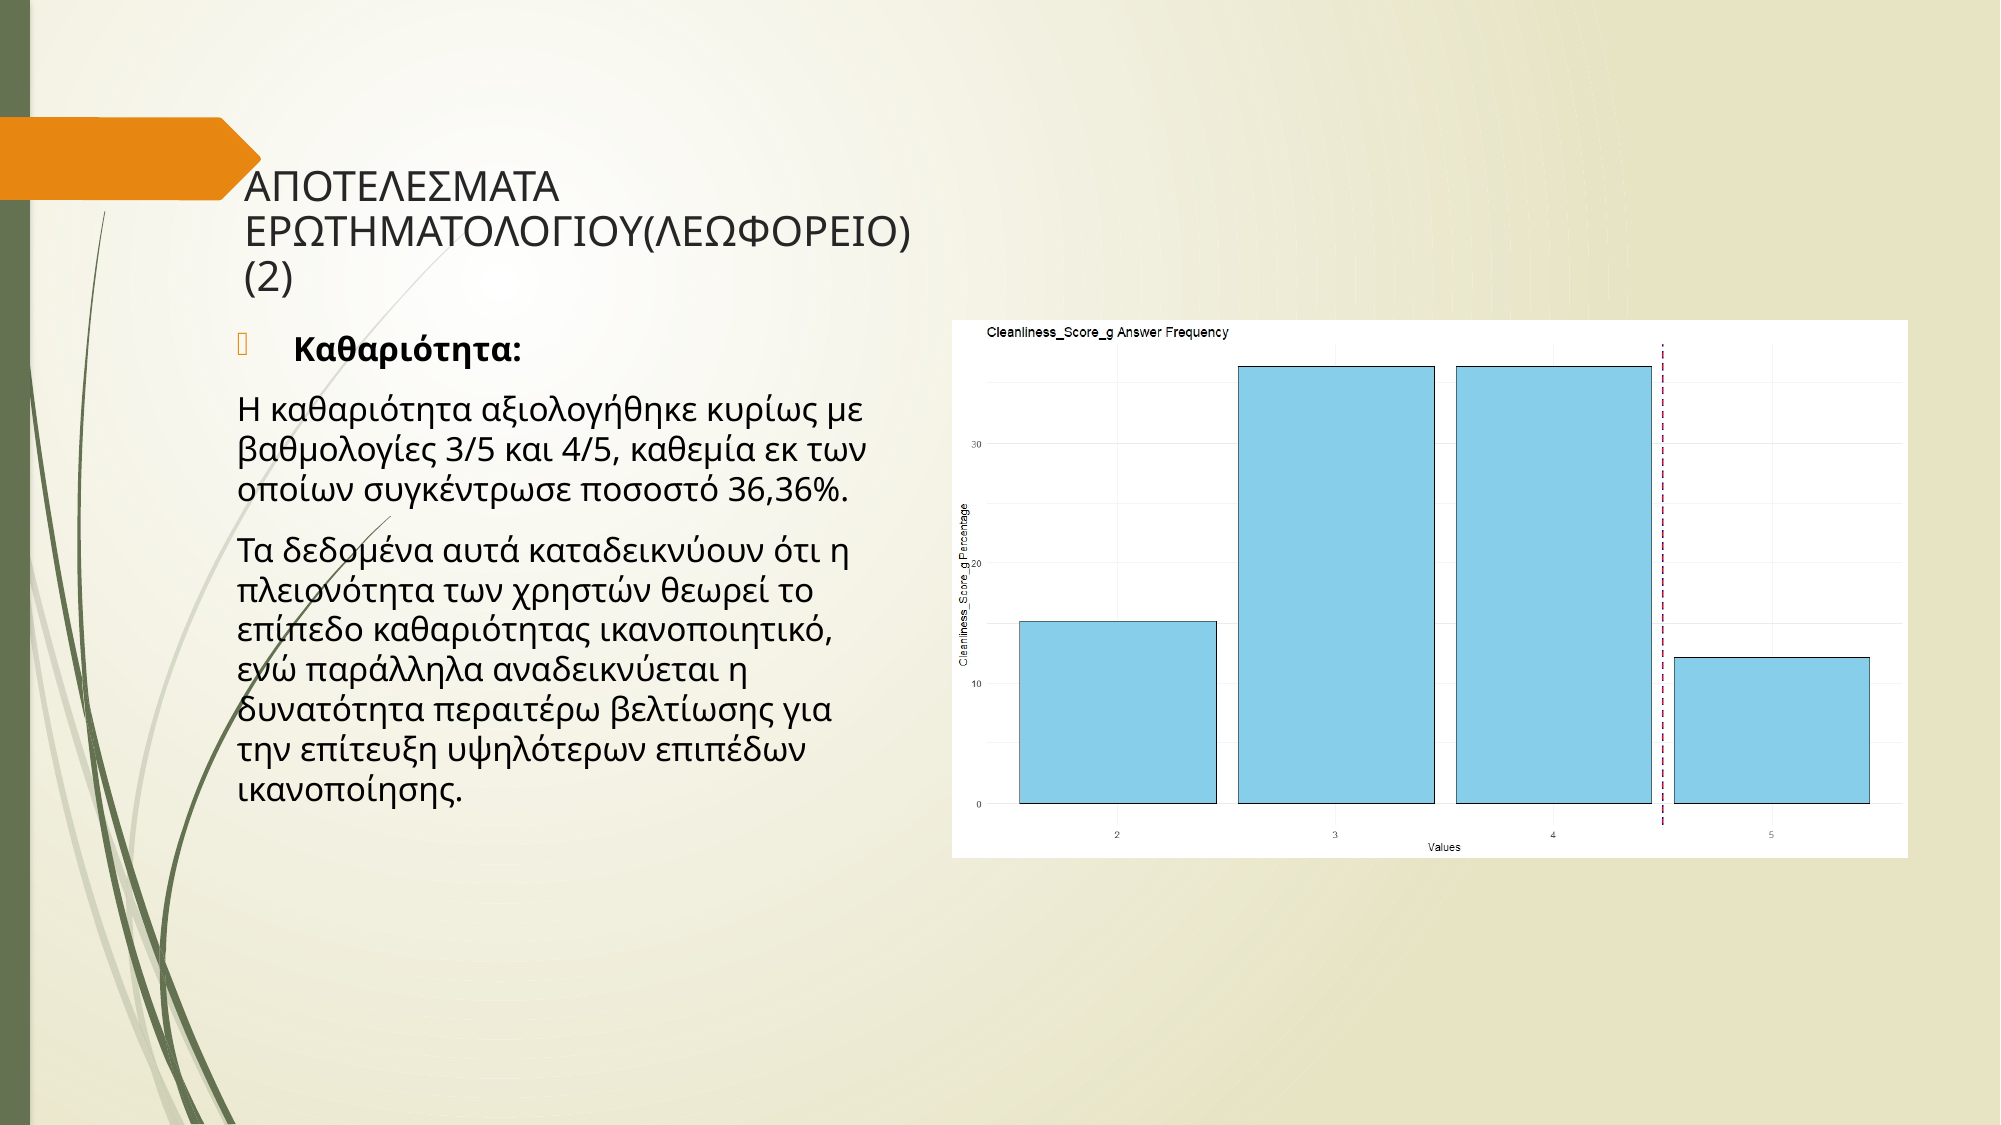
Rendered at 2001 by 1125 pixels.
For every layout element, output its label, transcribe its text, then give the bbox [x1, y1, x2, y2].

title ΑΠΟΤΕΛΕΣΜΑΤΑ ΕΡΩΤΗΜΑΤΟΛΟΓΙΟΥ(ΛΕΩΦΟΡΕΙΟ)(2) [229, 158, 953, 299]
list Καθαριότητα: Η καθαριότητα αξιολογήθηκε κυρίως με βαθμολογίες 3/5 και 4/5, καθεμία εκ των οποίων συγκέντρωσε ποσοστό 36,36%. Τα δεδομένα αυτά καταδεικνύουν ότι η πλειονότητα των χρηστών θεωρεί το επίπεδο καθαριότητας ικανοποιητικό, ενώ παράλληλα αναδεικνύεται η δυνατότητα περαιτέρω βελτίωσης για την επίτευξη υψηλότερων επιπέδων ικανοποίησης. [221, 320, 902, 940]
picture [952, 320, 1908, 858]
